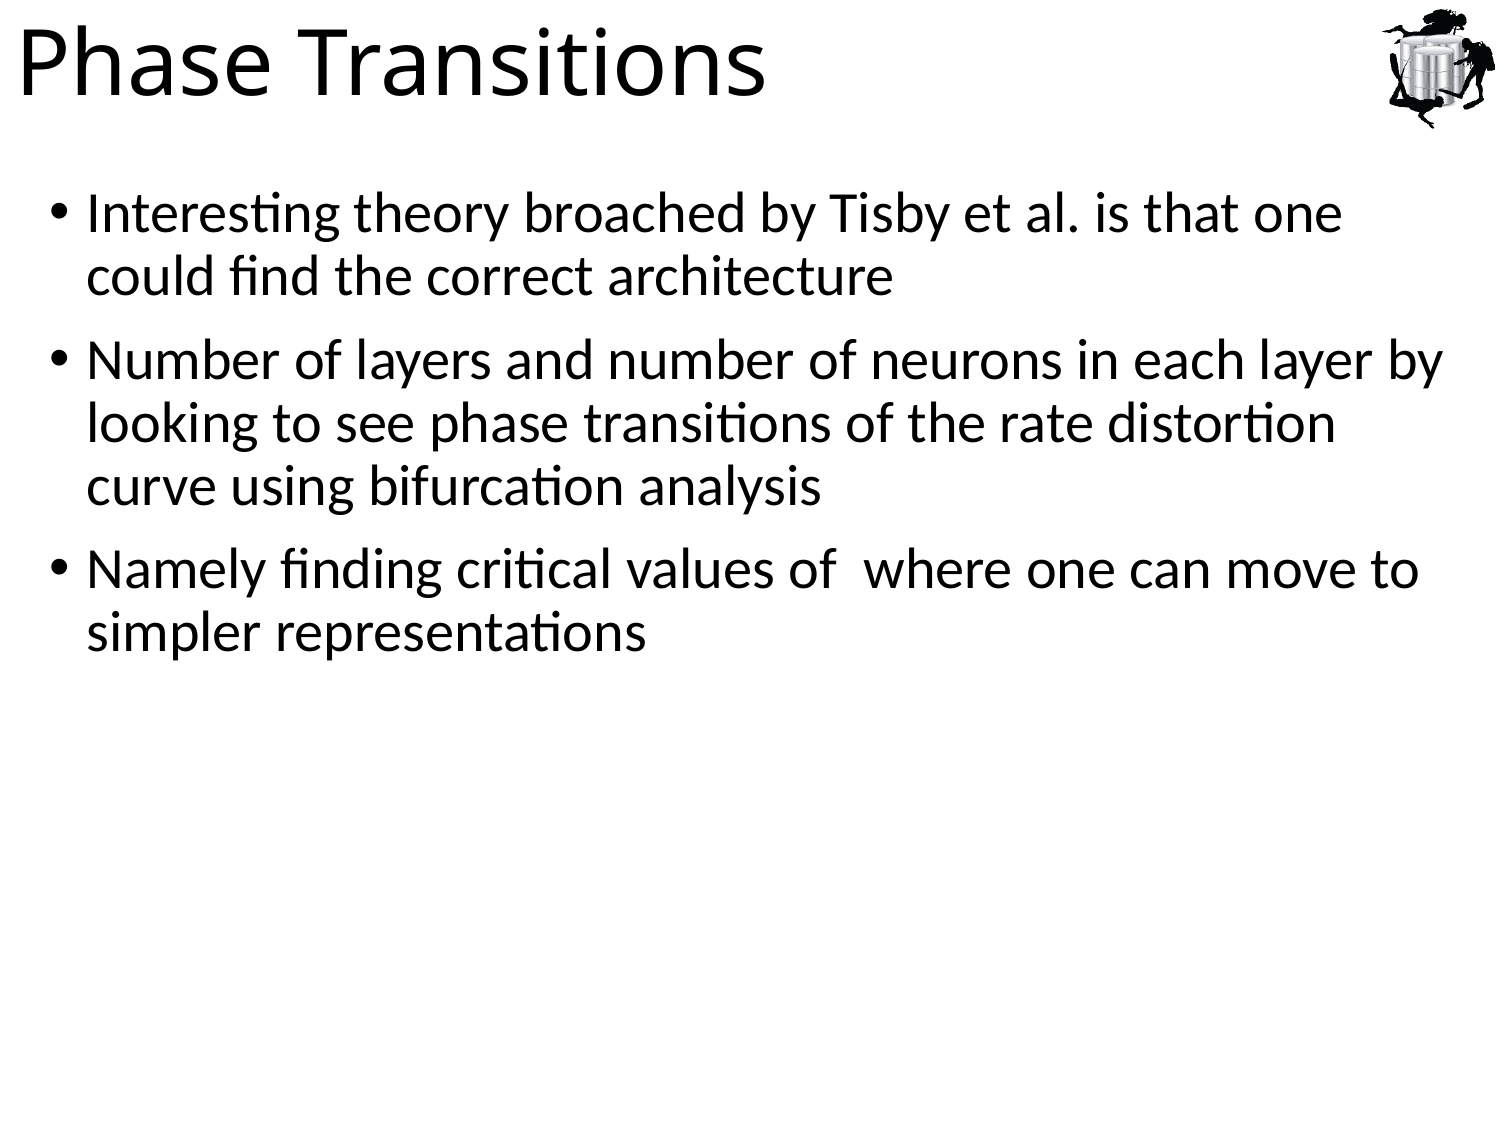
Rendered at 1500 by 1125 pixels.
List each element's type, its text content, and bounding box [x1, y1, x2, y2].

title Phase Transitions [0, 0, 1377, 131]
picture [1377, 5, 1498, 131]
